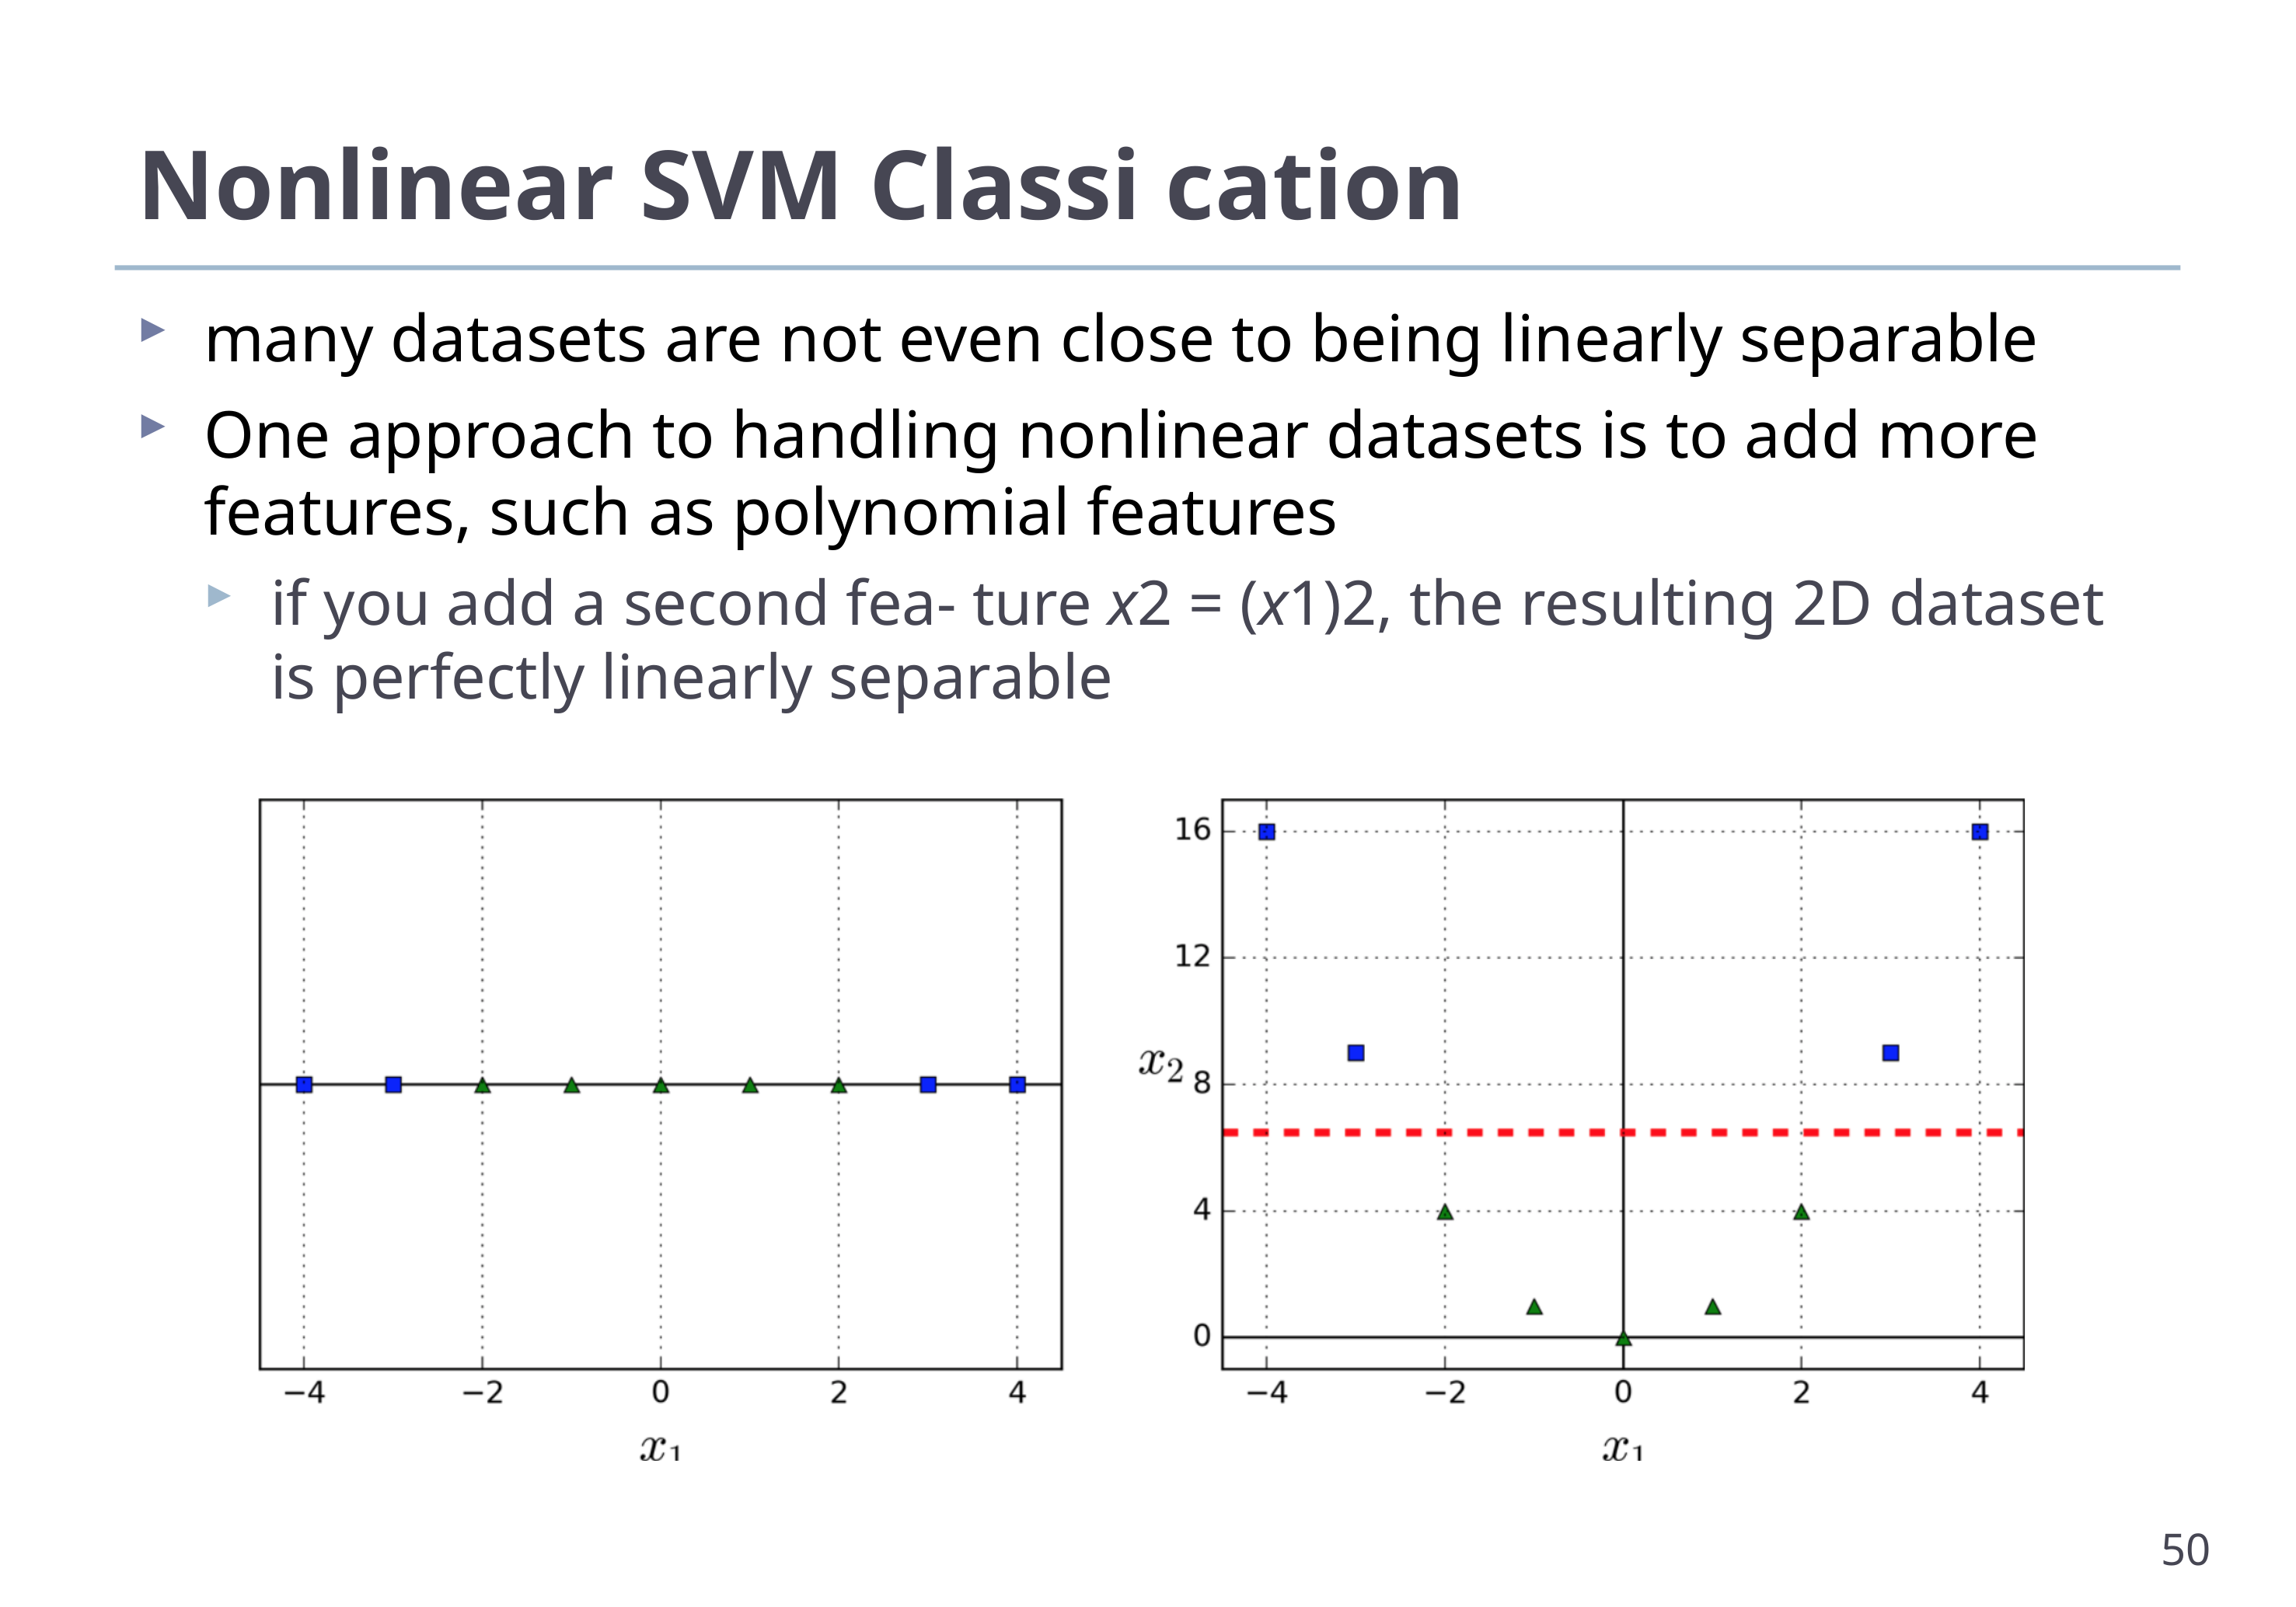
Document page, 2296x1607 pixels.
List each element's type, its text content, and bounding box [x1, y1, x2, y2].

list many datasets are not even close to being linearly separable One approach to handling nonlinear datasets is to add more features, such as polynomial features if you add a second fea‐ ture x2 = (x1)2, the resulting 2D dataset is perfectly linearly separable [114, 285, 2181, 1442]
title Nonlinear SVM Classi cation [114, 35, 2181, 250]
slide_number 50 [2138, 1510, 2292, 1596]
picture [238, 784, 2038, 1478]
